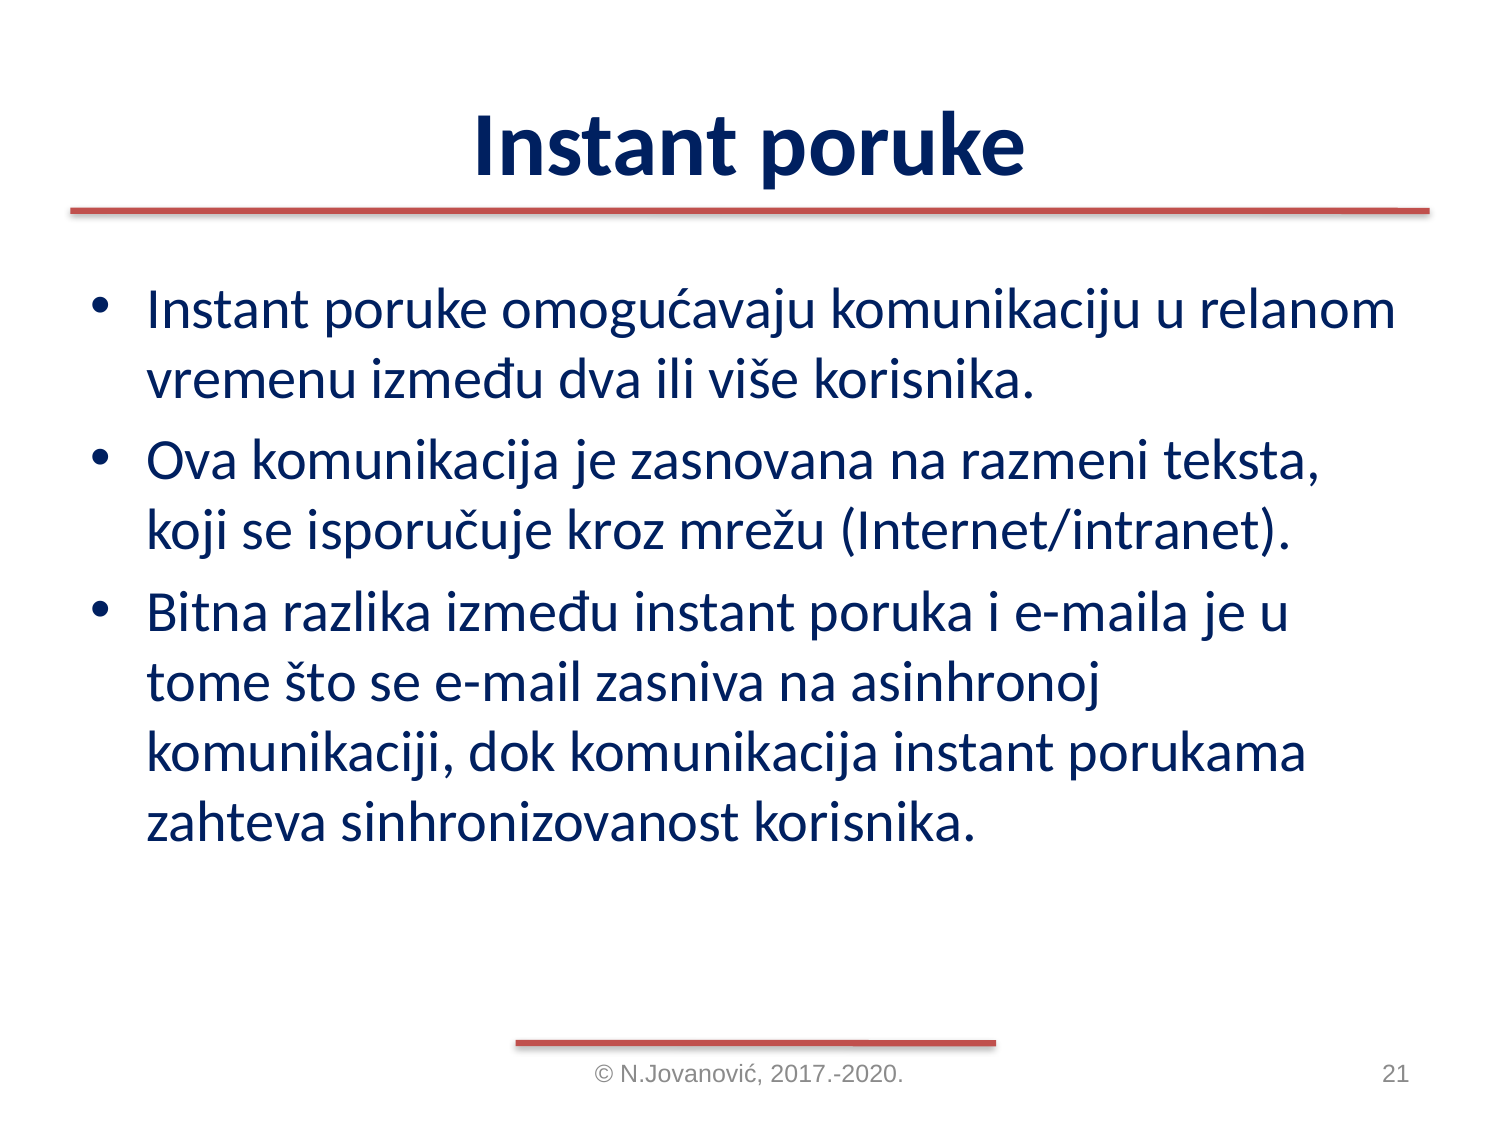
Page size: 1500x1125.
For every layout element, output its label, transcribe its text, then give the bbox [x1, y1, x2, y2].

slide_number 21 [1074, 1042, 1425, 1103]
title Instant poruke [75, 45, 1425, 233]
list Instant poruke omogućavaju komunikaciju u relanom vremenu između dva ili više korisnika. Ova komunikacija je zasnovana na razmeni teksta, koji se isporučuje kroz mrežu (Internet/intranet). Bitna razlika između instant poruka i e-maila je u tome što se e-mail zasniva na asinhronoj komunikaciji, dok komunikacija instant porukama zahteva sinhronizovanost korisnika. [75, 262, 1425, 1005]
footer © N.Jovanović, 2017.-2020. [512, 1042, 988, 1103]
